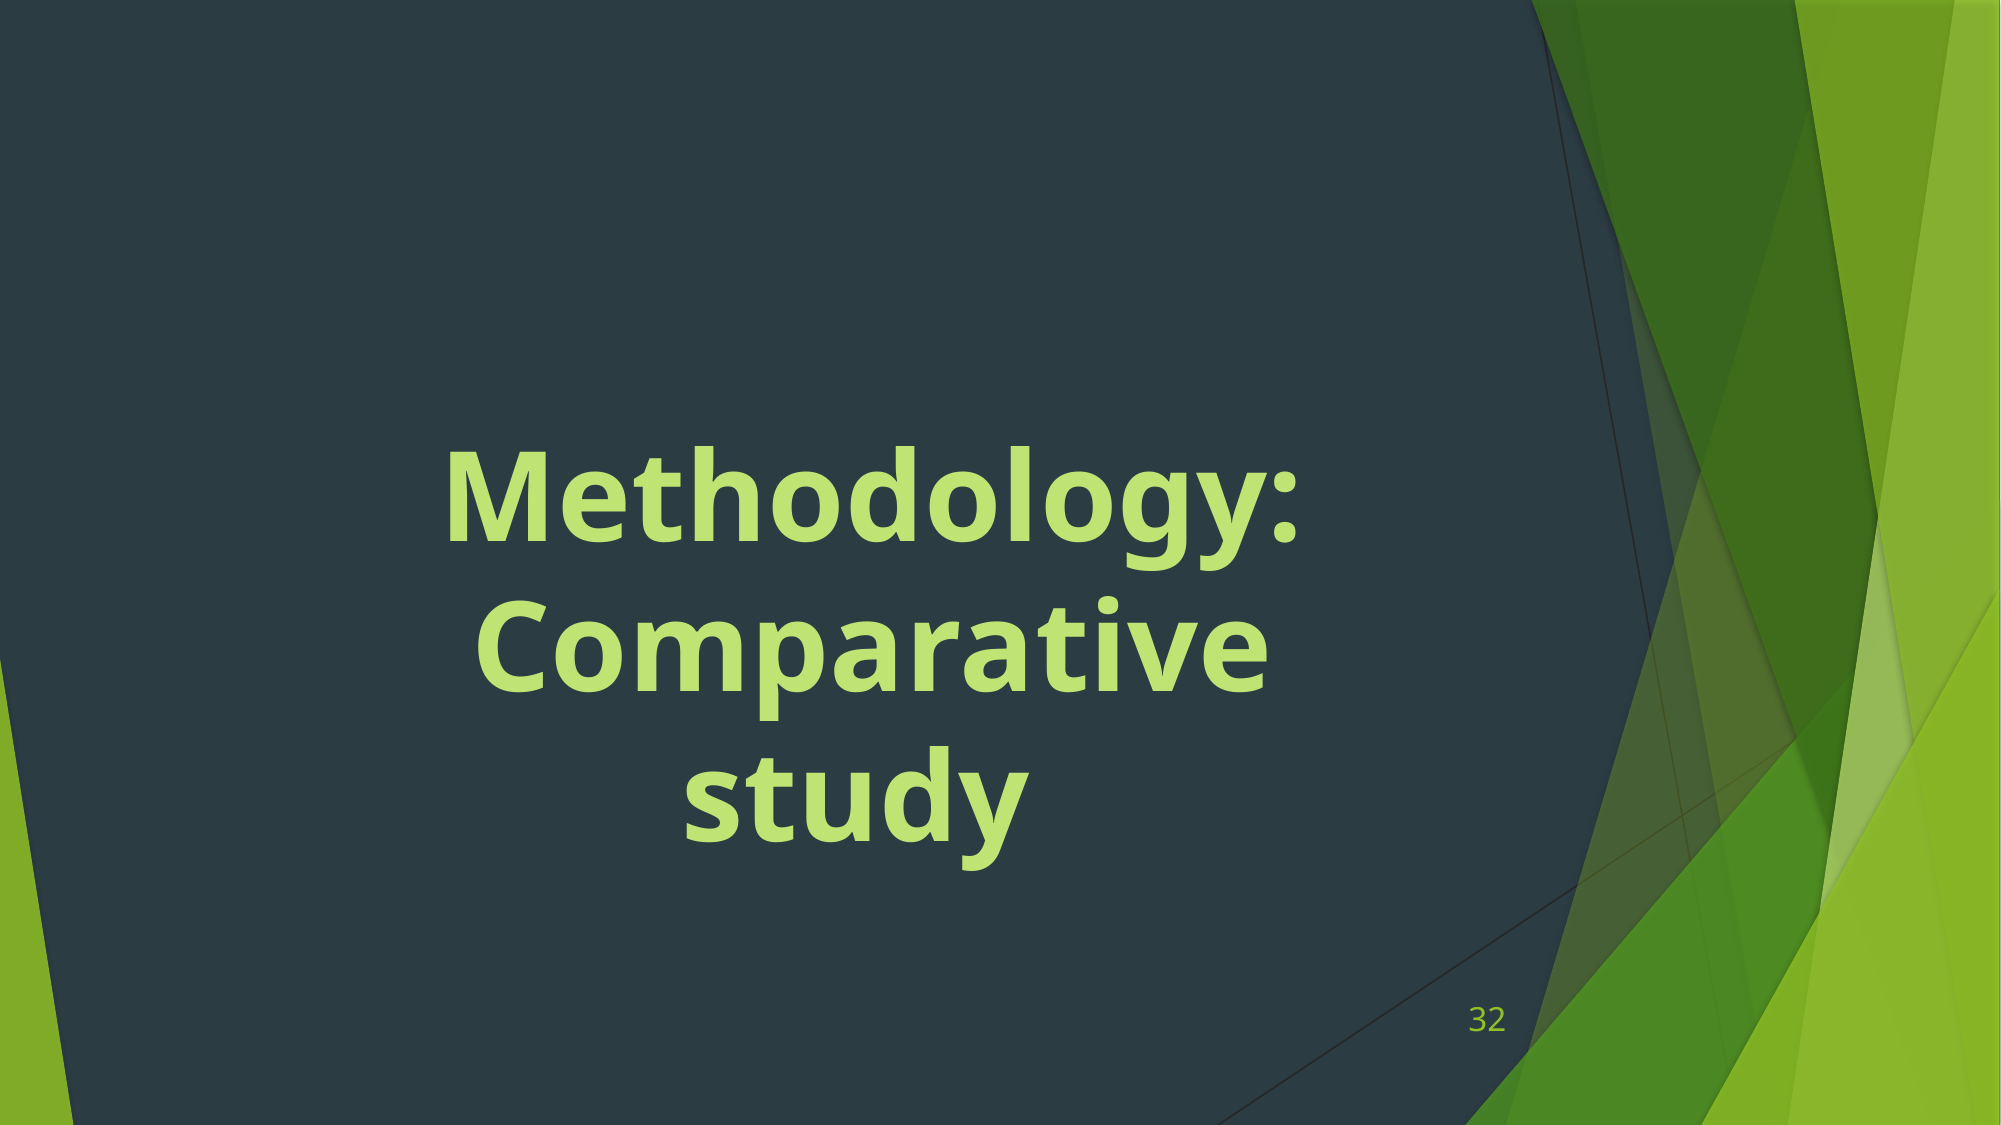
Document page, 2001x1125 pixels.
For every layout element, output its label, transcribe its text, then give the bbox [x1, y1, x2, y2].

text_box Methodology: Comparative study [287, 408, 1457, 964]
slide_number 32 [1409, 991, 1522, 1051]
